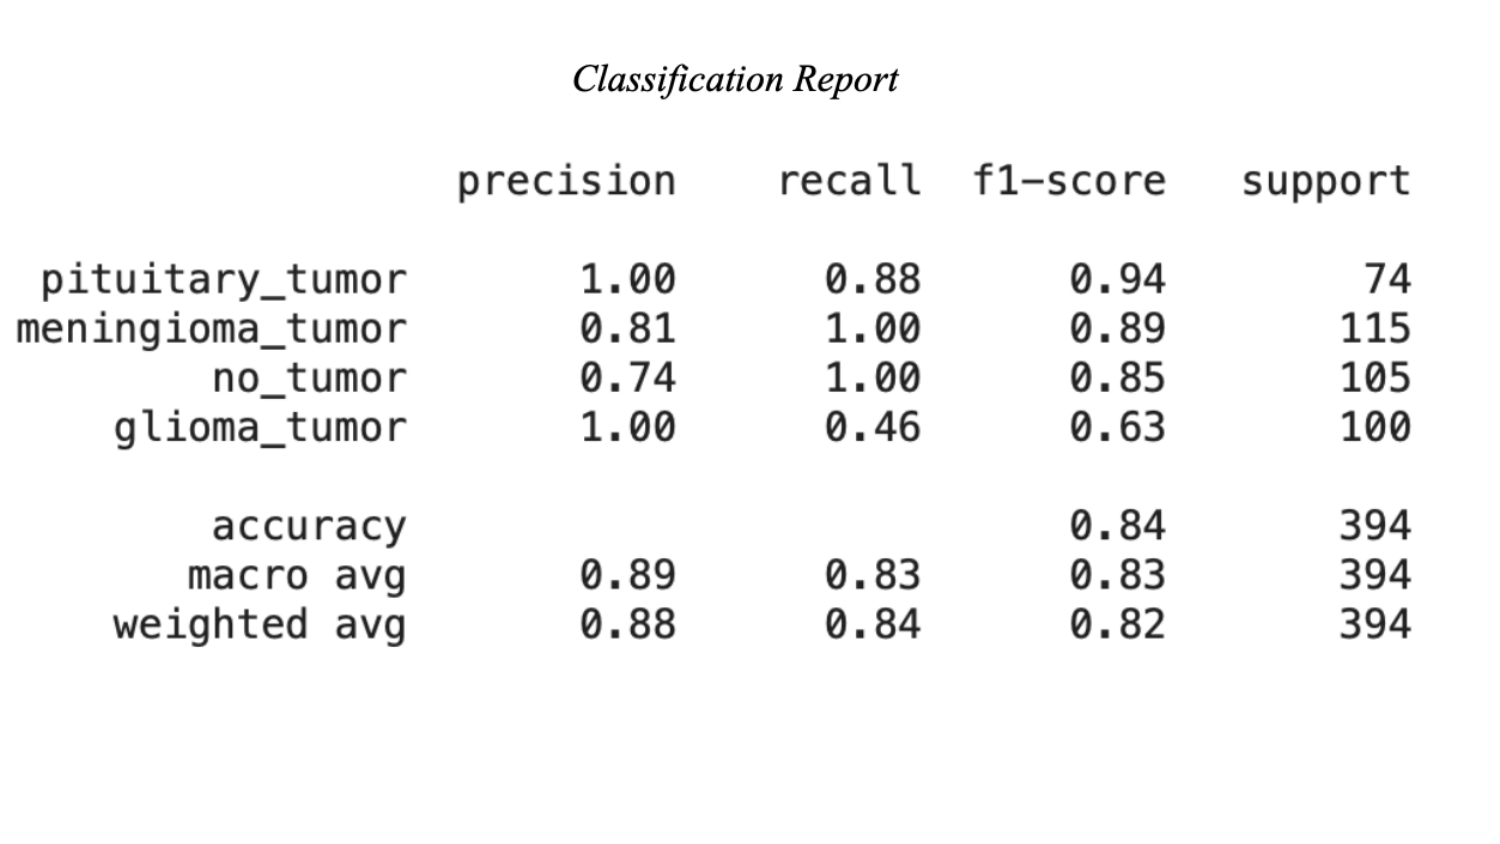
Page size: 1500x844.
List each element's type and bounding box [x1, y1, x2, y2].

picture [6, 47, 1458, 671]
